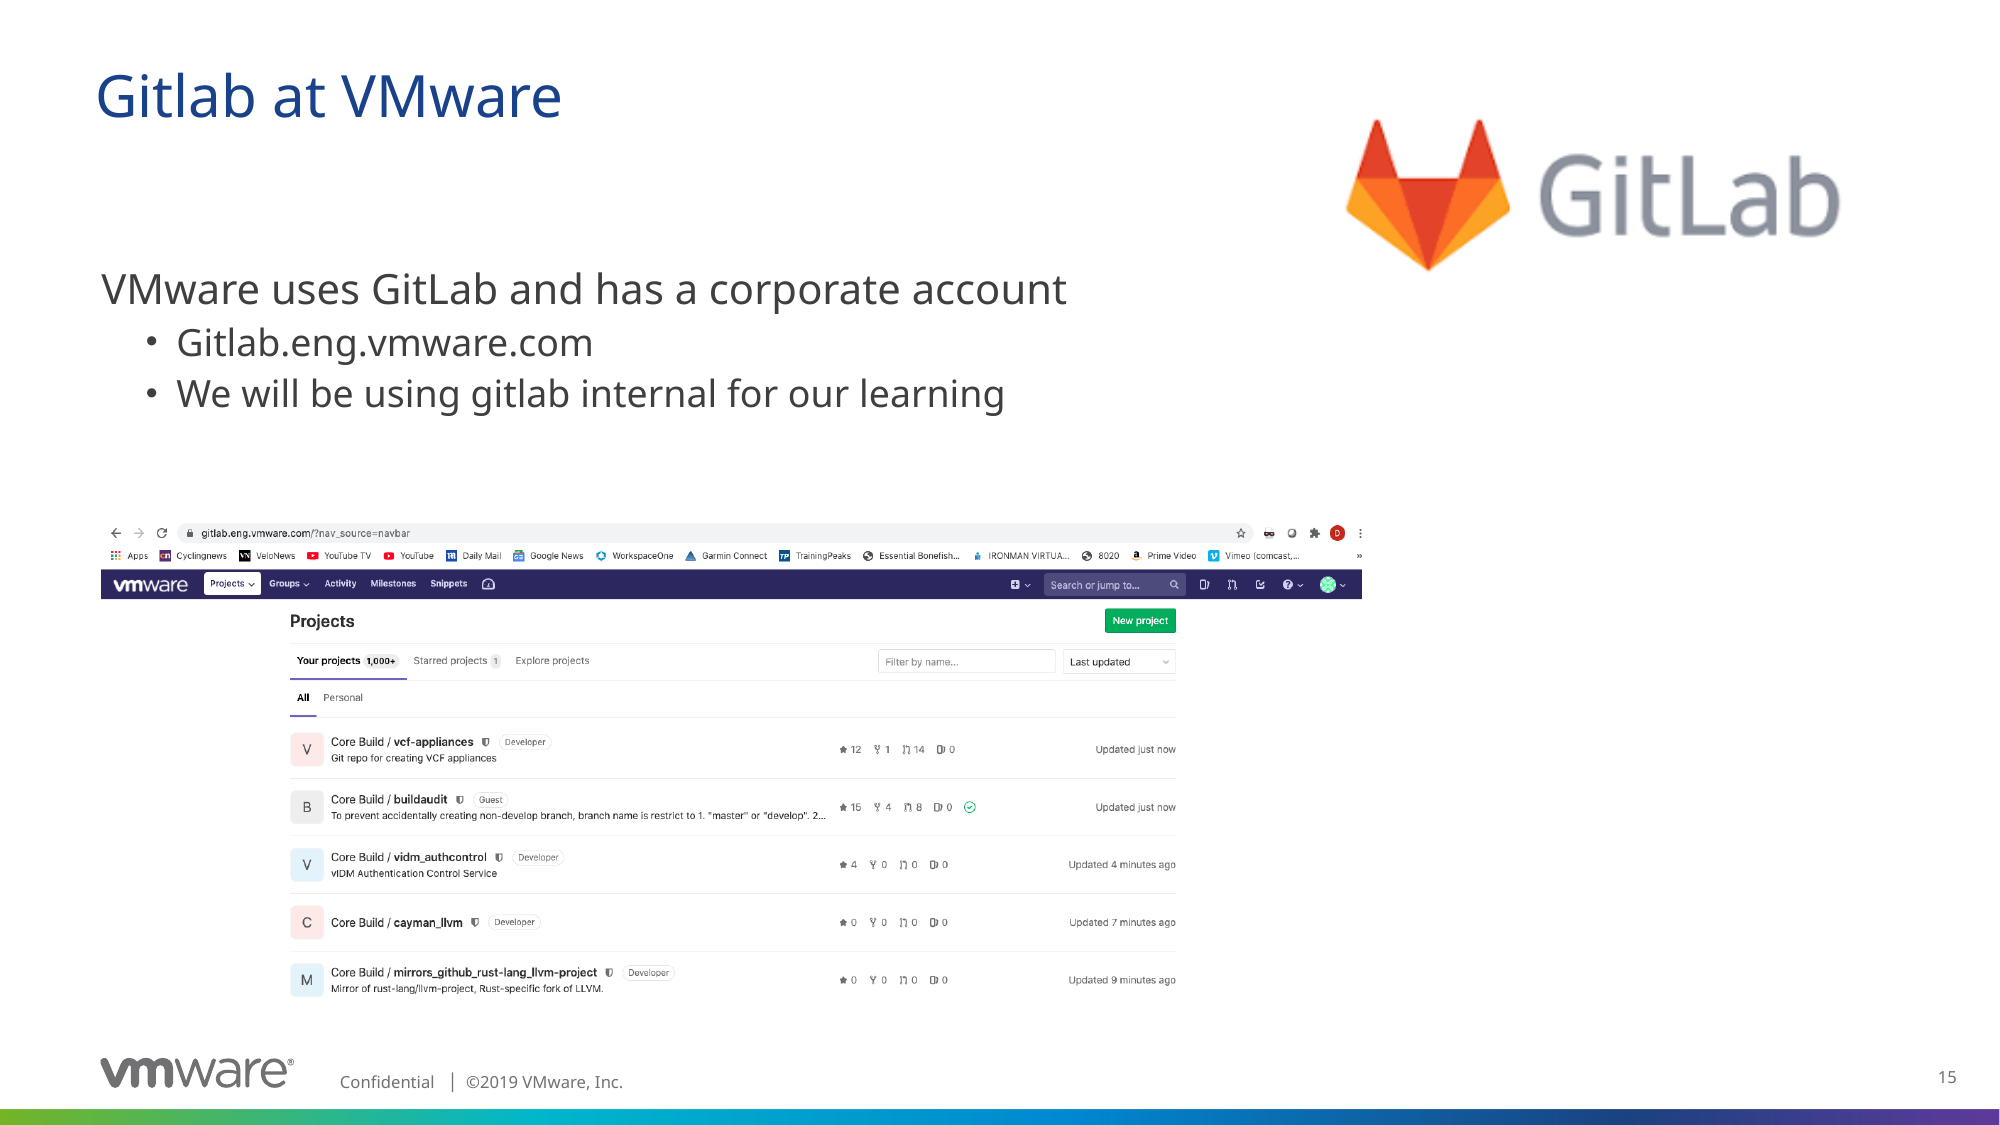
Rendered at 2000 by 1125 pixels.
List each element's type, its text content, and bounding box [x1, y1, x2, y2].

title Gitlab at VMware [95, 67, 1281, 131]
picture [0, 1109, 719, 1125]
picture [100, 520, 1363, 1006]
picture [1286, 60, 1900, 332]
picture [1075, 1109, 2000, 1125]
list VMware uses GitLab and has a corporate account Gitlab.eng.vmware.com We will be using gitlab internal for our learning [101, 262, 1902, 1013]
